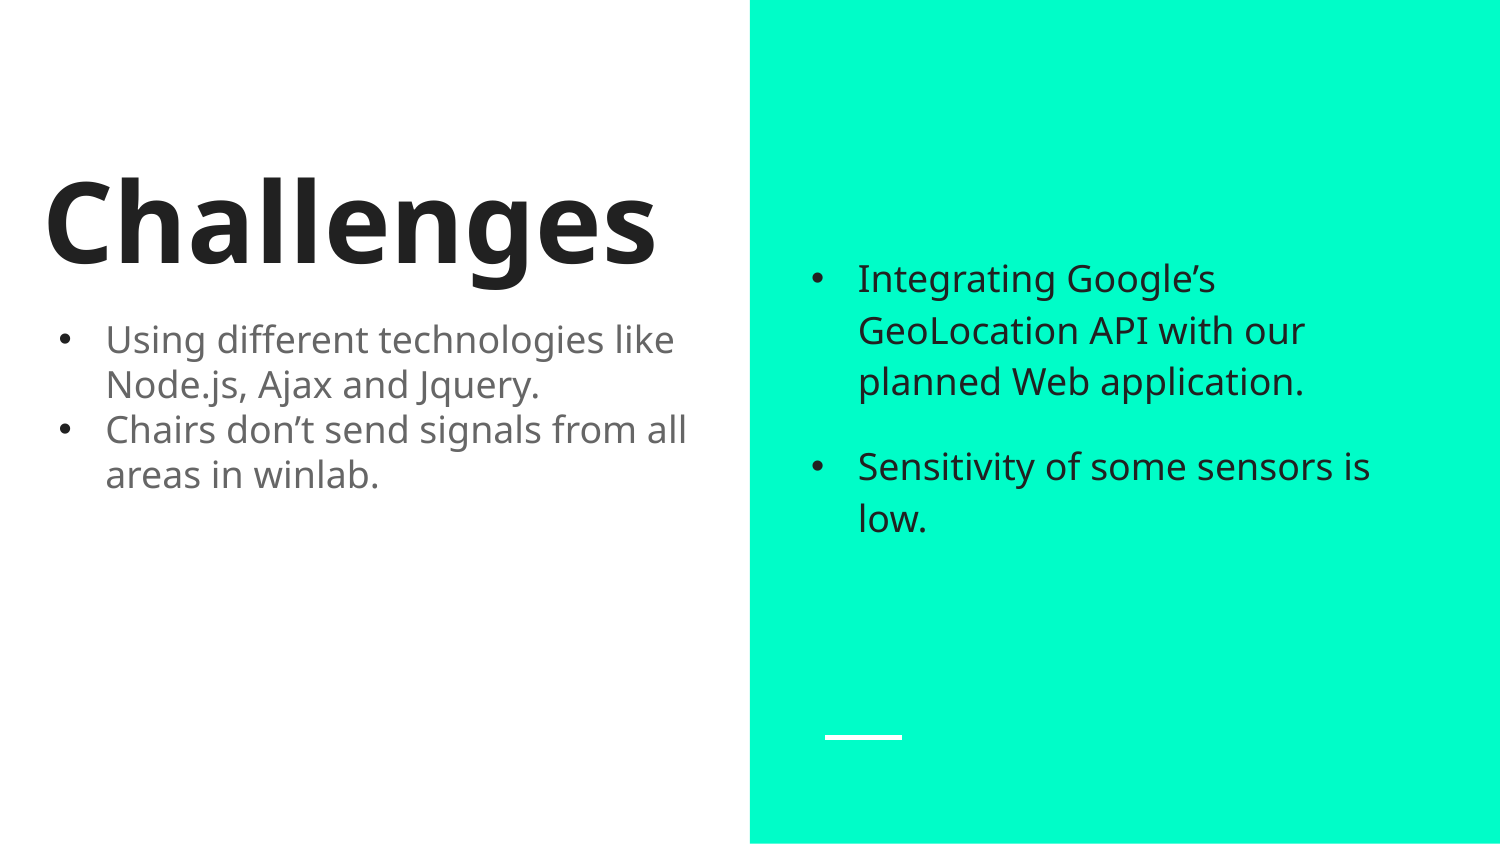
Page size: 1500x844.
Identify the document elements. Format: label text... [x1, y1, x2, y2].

list Integrating Google’s GeoLocation API with our planned Web application. Sensitivity of some sensors is low. [796, 91, 1426, 698]
title Challenges [18, 20, 683, 301]
subtitle Using different technologies like Node.js, Ajax and Jquery. Chairs don’t send signals from all areas in winlab. [43, 300, 708, 688]
